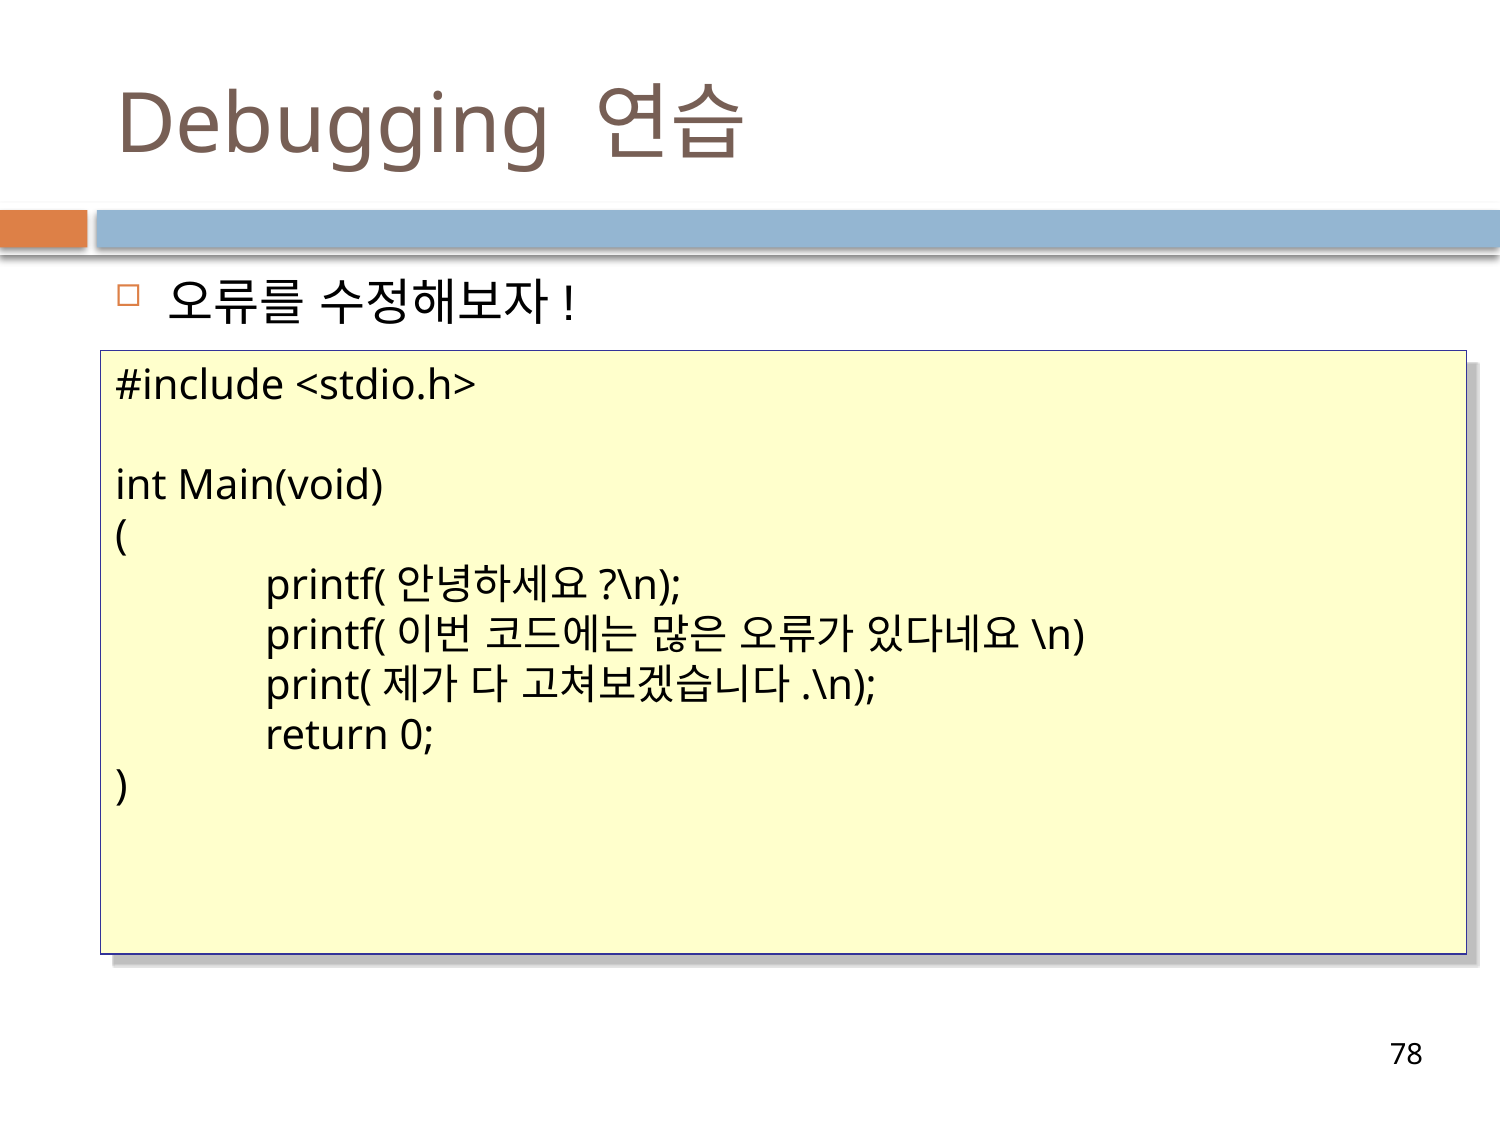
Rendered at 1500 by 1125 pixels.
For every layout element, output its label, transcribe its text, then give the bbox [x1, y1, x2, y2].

slide_number 78 [1021, 1024, 1438, 1085]
list 오류를 수정해보자! [100, 262, 1438, 350]
list 오류를 수정해보자! [100, 954, 1438, 1000]
text_box #include <stdio.h> int Main(void) ( printf(안녕하세요?\n); printf(이번 코드에는 많은 오류가 있다네요\n) print(제가 다 고쳐보겠습니다.\n); return 0; ) [100, 350, 1467, 954]
title Debugging 연습 [100, 37, 1438, 200]
